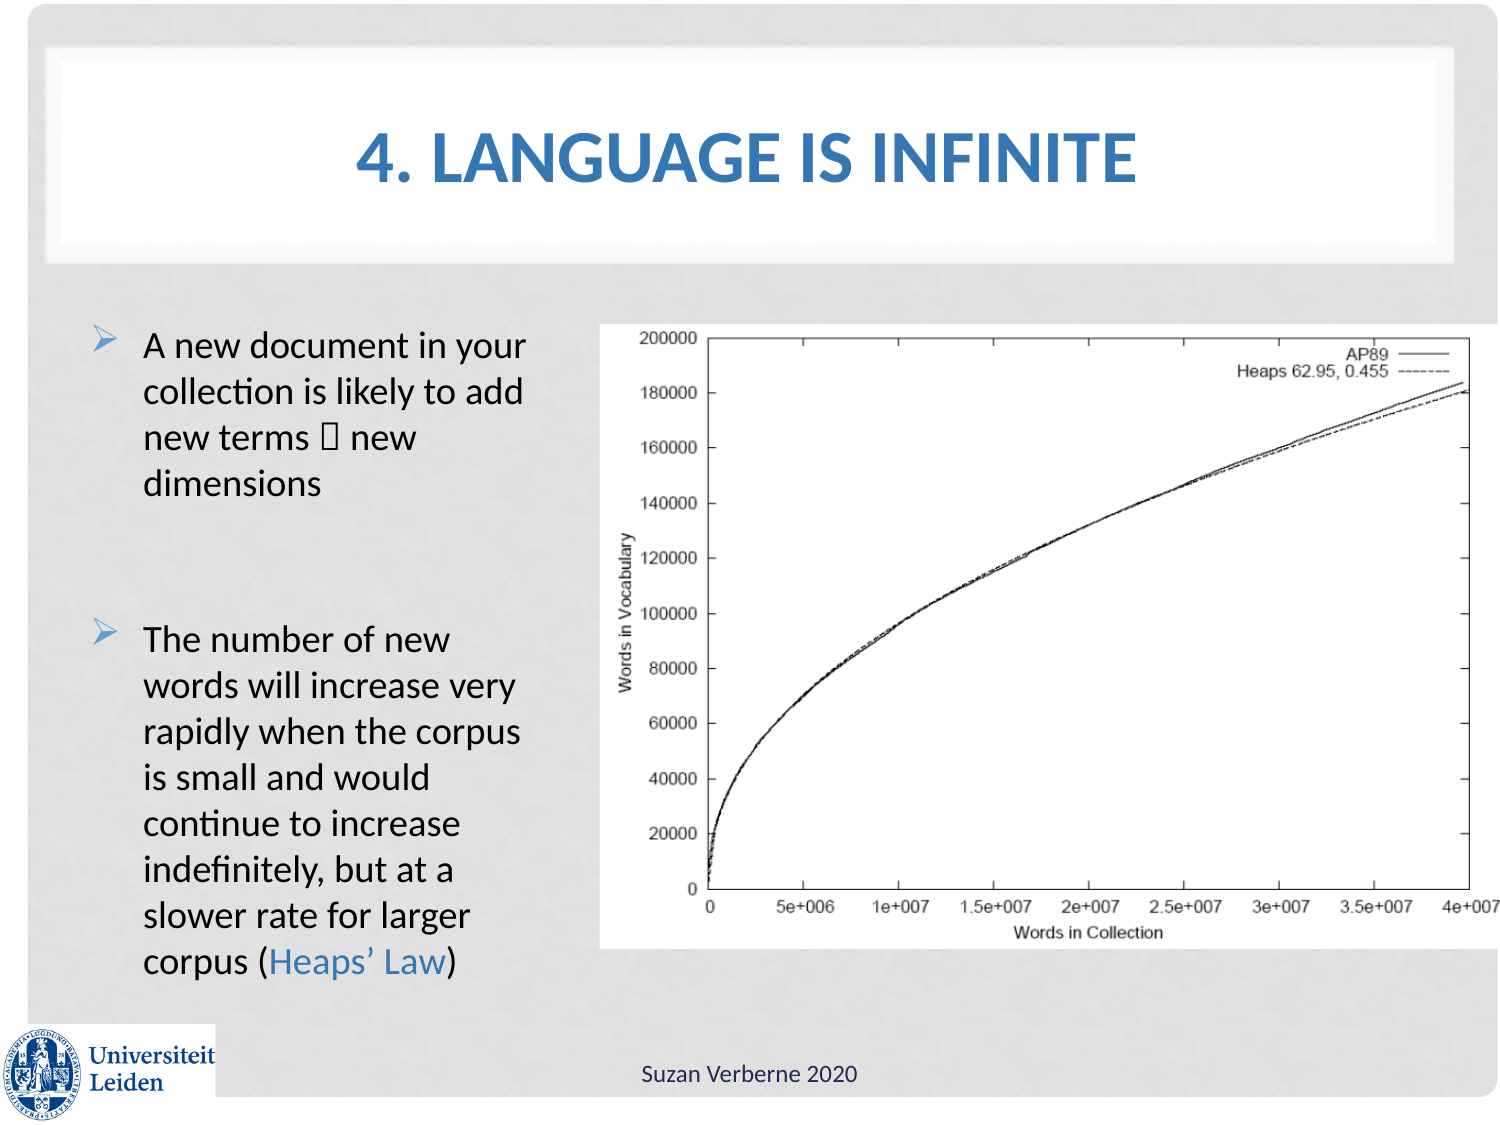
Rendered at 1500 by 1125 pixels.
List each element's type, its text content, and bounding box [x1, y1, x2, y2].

picture [599, 324, 1500, 949]
title 4. Language is infinite [69, 66, 1425, 238]
picture [0, 1024, 216, 1125]
list A new document in your collection is likely to add new terms  new dimensions The number of new words will increase very rapidly when the corpus is small and would continue to increase indefinitely, but at a slower rate for larger corpus (Heaps’ Law) [75, 312, 550, 1005]
footer Suzan Verberne 2020 [512, 1042, 988, 1103]
